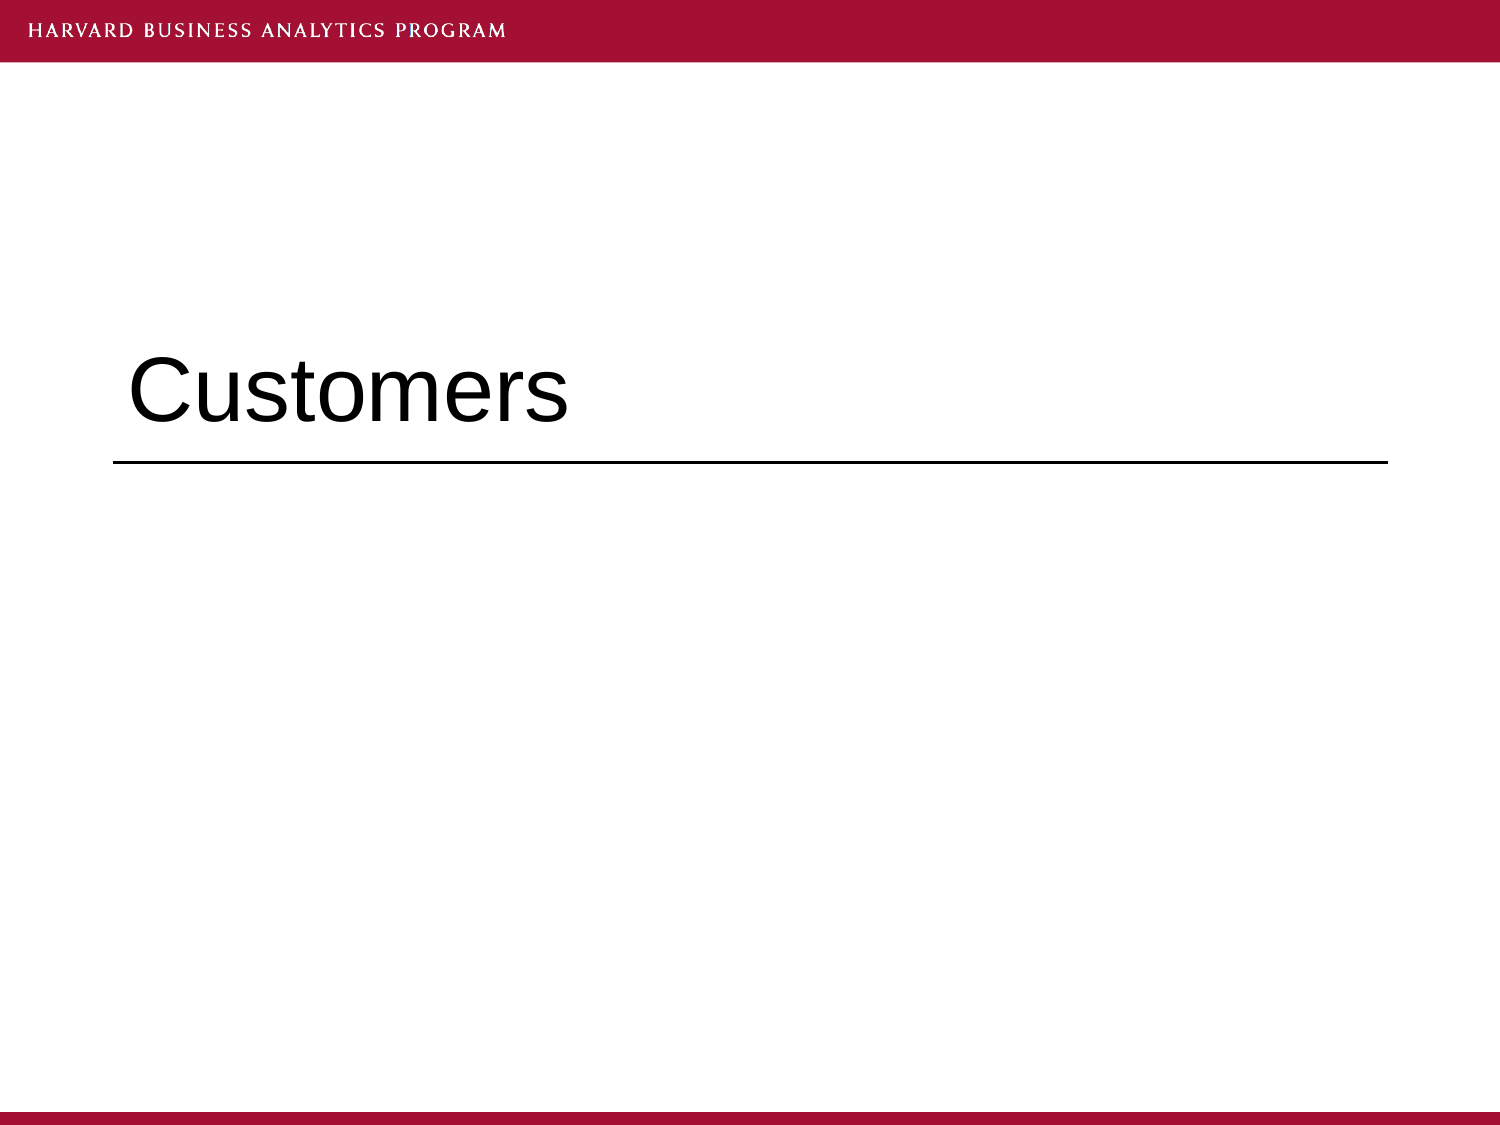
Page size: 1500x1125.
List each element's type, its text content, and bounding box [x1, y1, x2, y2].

title Customers [112, 299, 1388, 448]
picture [0, 3, 538, 60]
